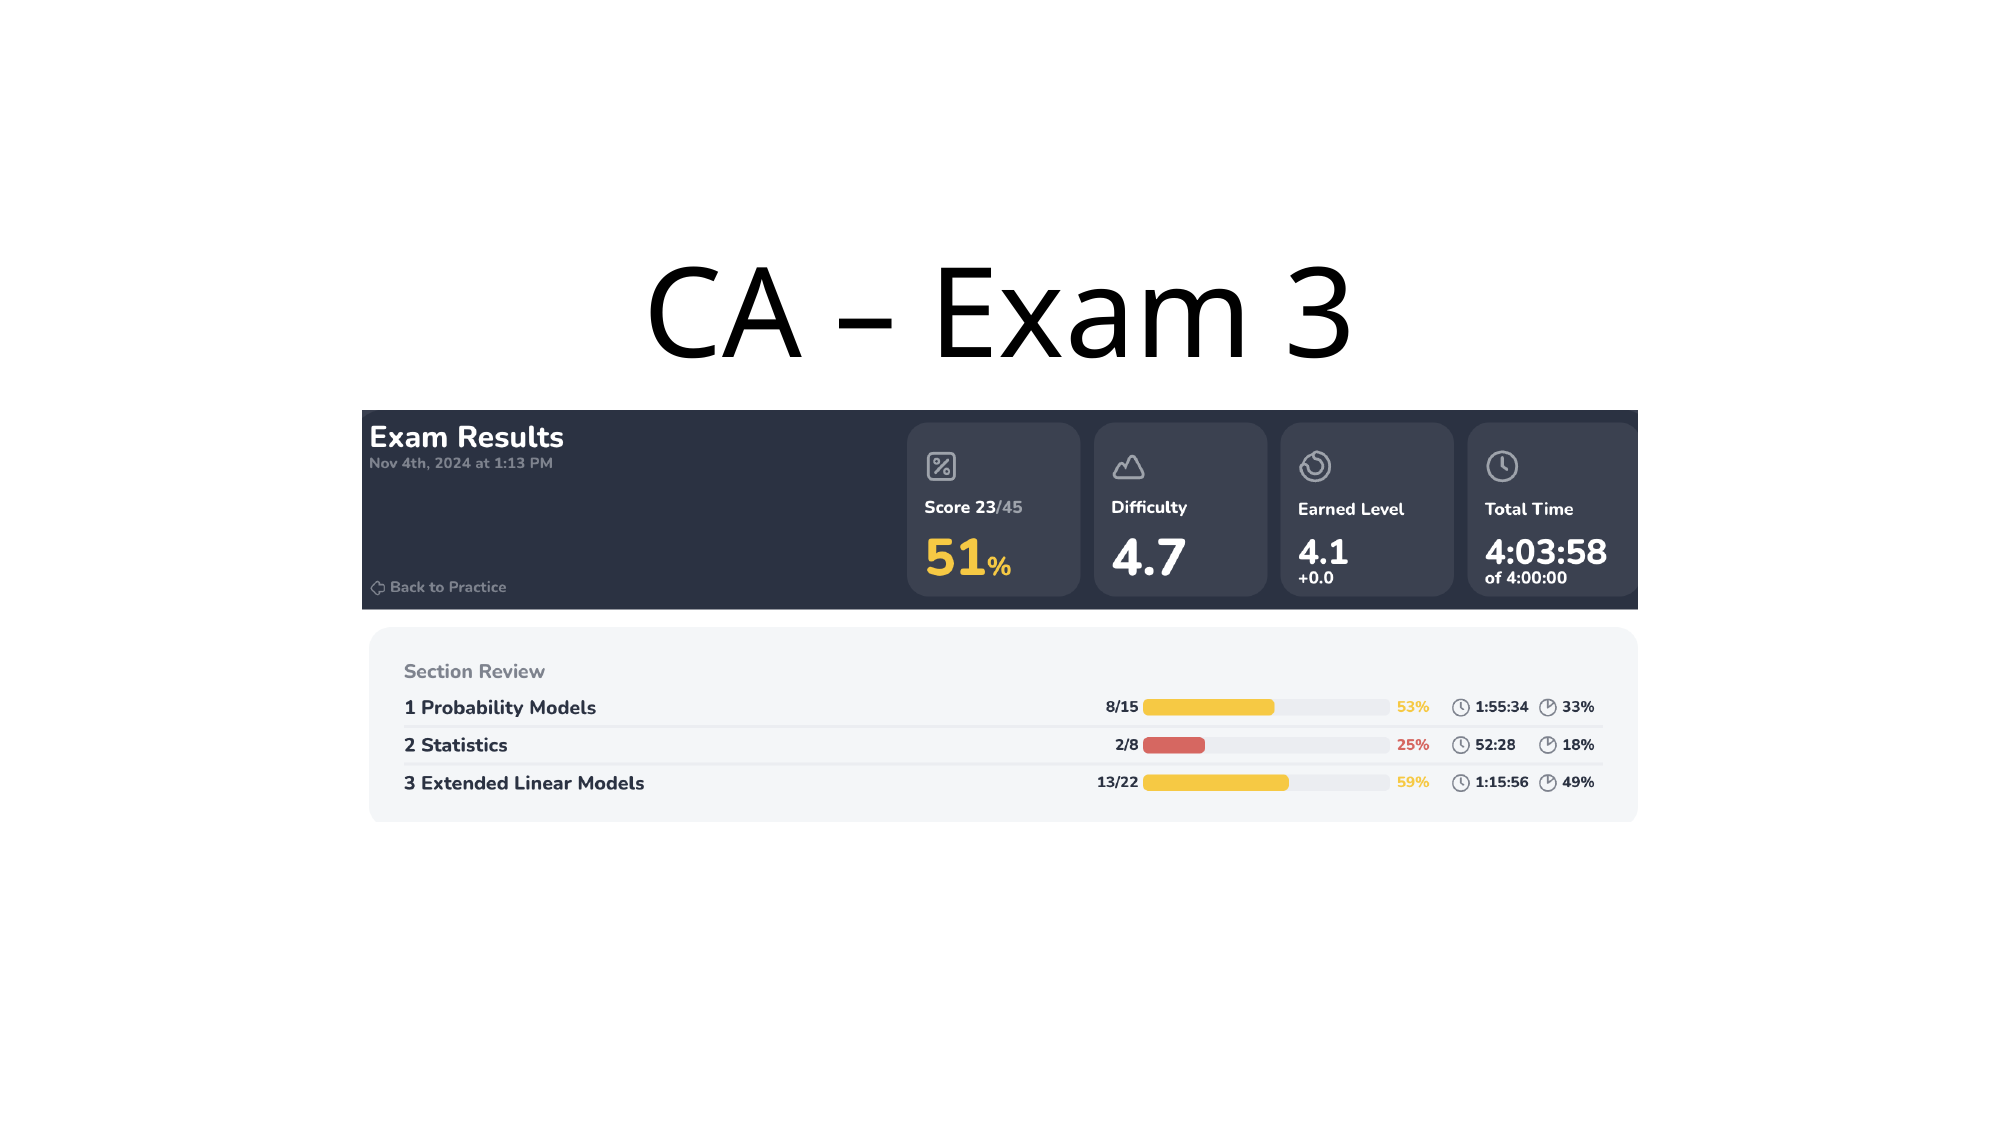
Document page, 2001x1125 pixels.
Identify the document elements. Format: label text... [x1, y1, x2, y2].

picture [361, 409, 1638, 822]
title CA – Exam 3 [249, 0, 1750, 392]
